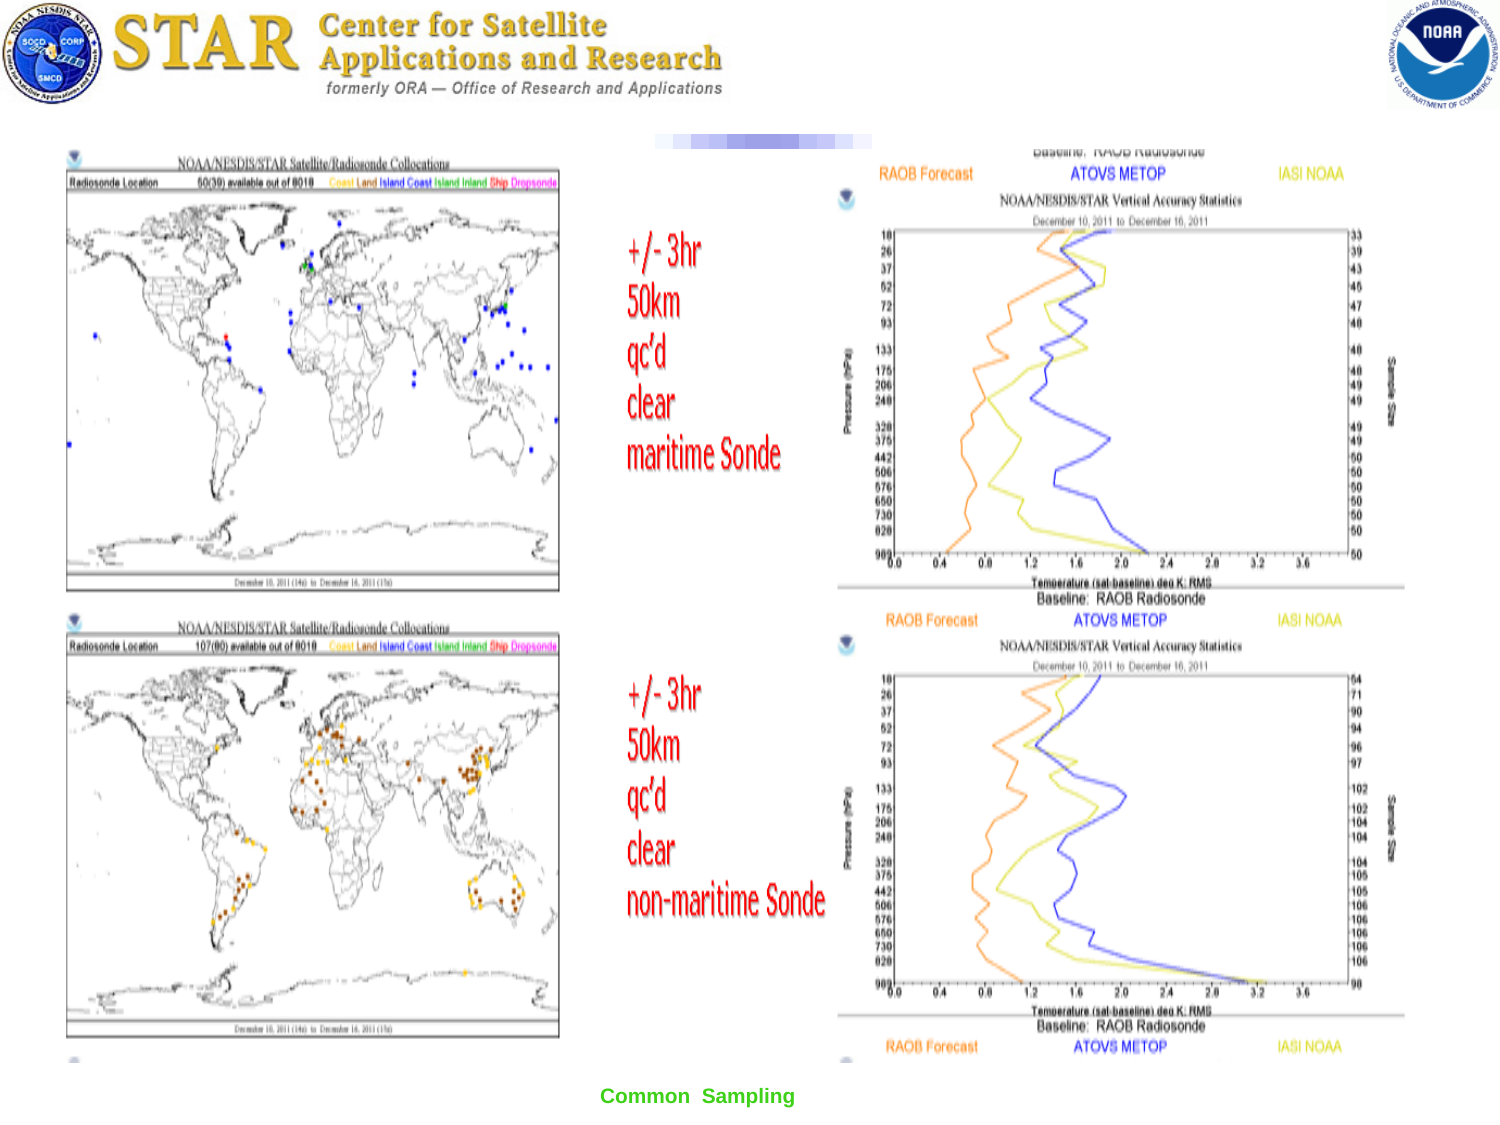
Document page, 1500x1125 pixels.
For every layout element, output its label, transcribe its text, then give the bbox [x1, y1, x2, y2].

picture [0, 0, 813, 107]
picture [49, 116, 1446, 1063]
text_box Common Sampling [585, 1074, 853, 1115]
picture [1387, 0, 1500, 110]
